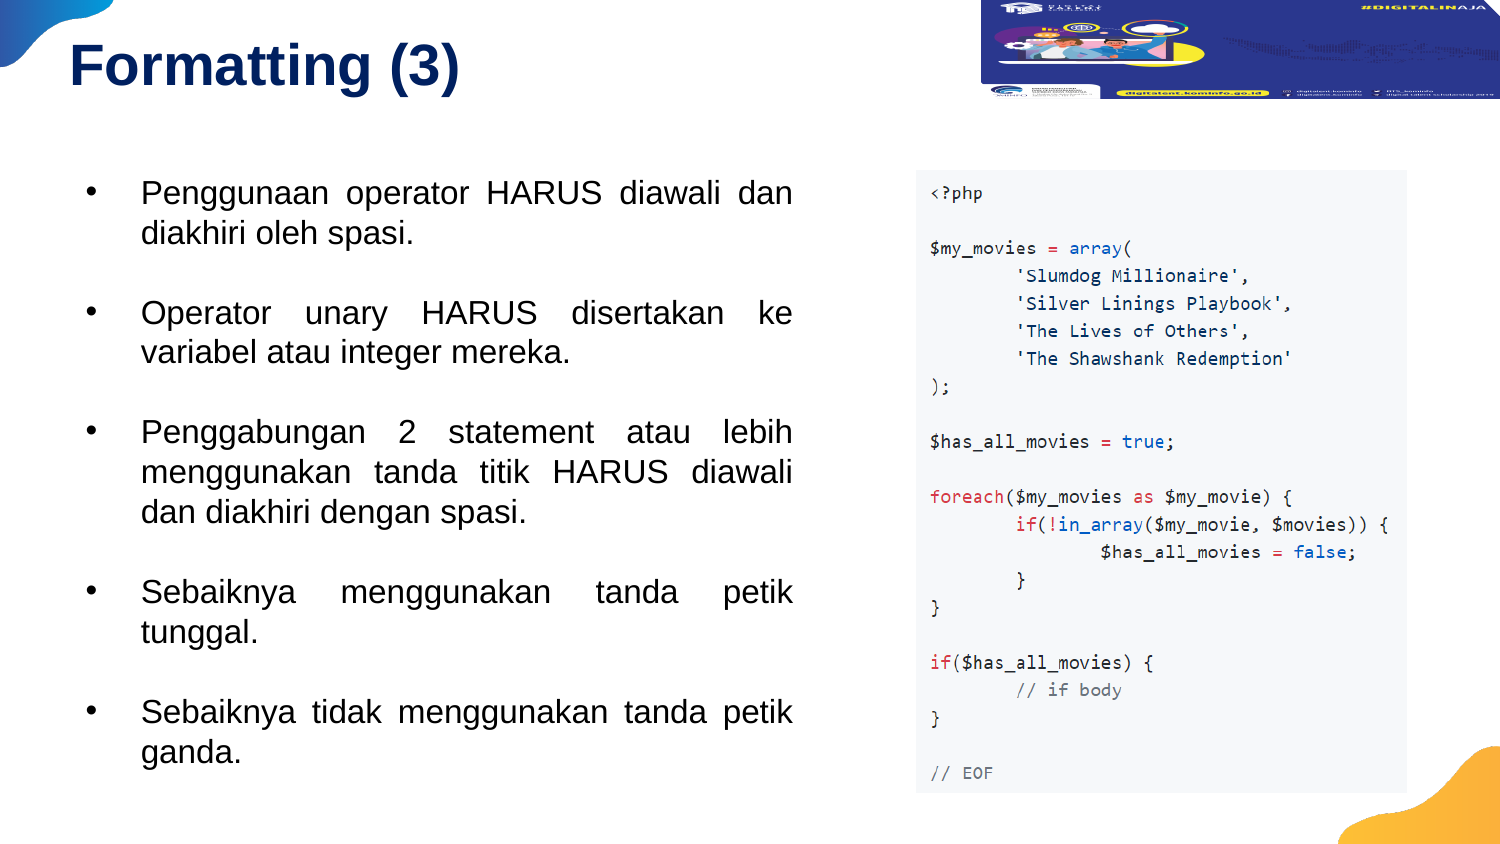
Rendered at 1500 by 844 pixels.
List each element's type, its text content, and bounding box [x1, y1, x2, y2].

text_box Formatting (3) [54, 19, 977, 105]
text_box Penggunaan operator HARUS diawali dan diakhiri oleh spasi. Operator unary HARUS disertakan ke variabel atau integer mereka. Penggabungan 2 statement atau lebih menggunakan tanda titik HARUS diawali dan diakhiri dengan spasi. Sebaiknya menggunakan tanda petik tunggal. Sebaiknya tidak menggunakan tanda petik ganda. [69, 163, 810, 778]
picture [980, 0, 1500, 100]
text_box [54, 141, 1425, 791]
picture [916, 170, 1500, 844]
picture [0, 0, 115, 73]
